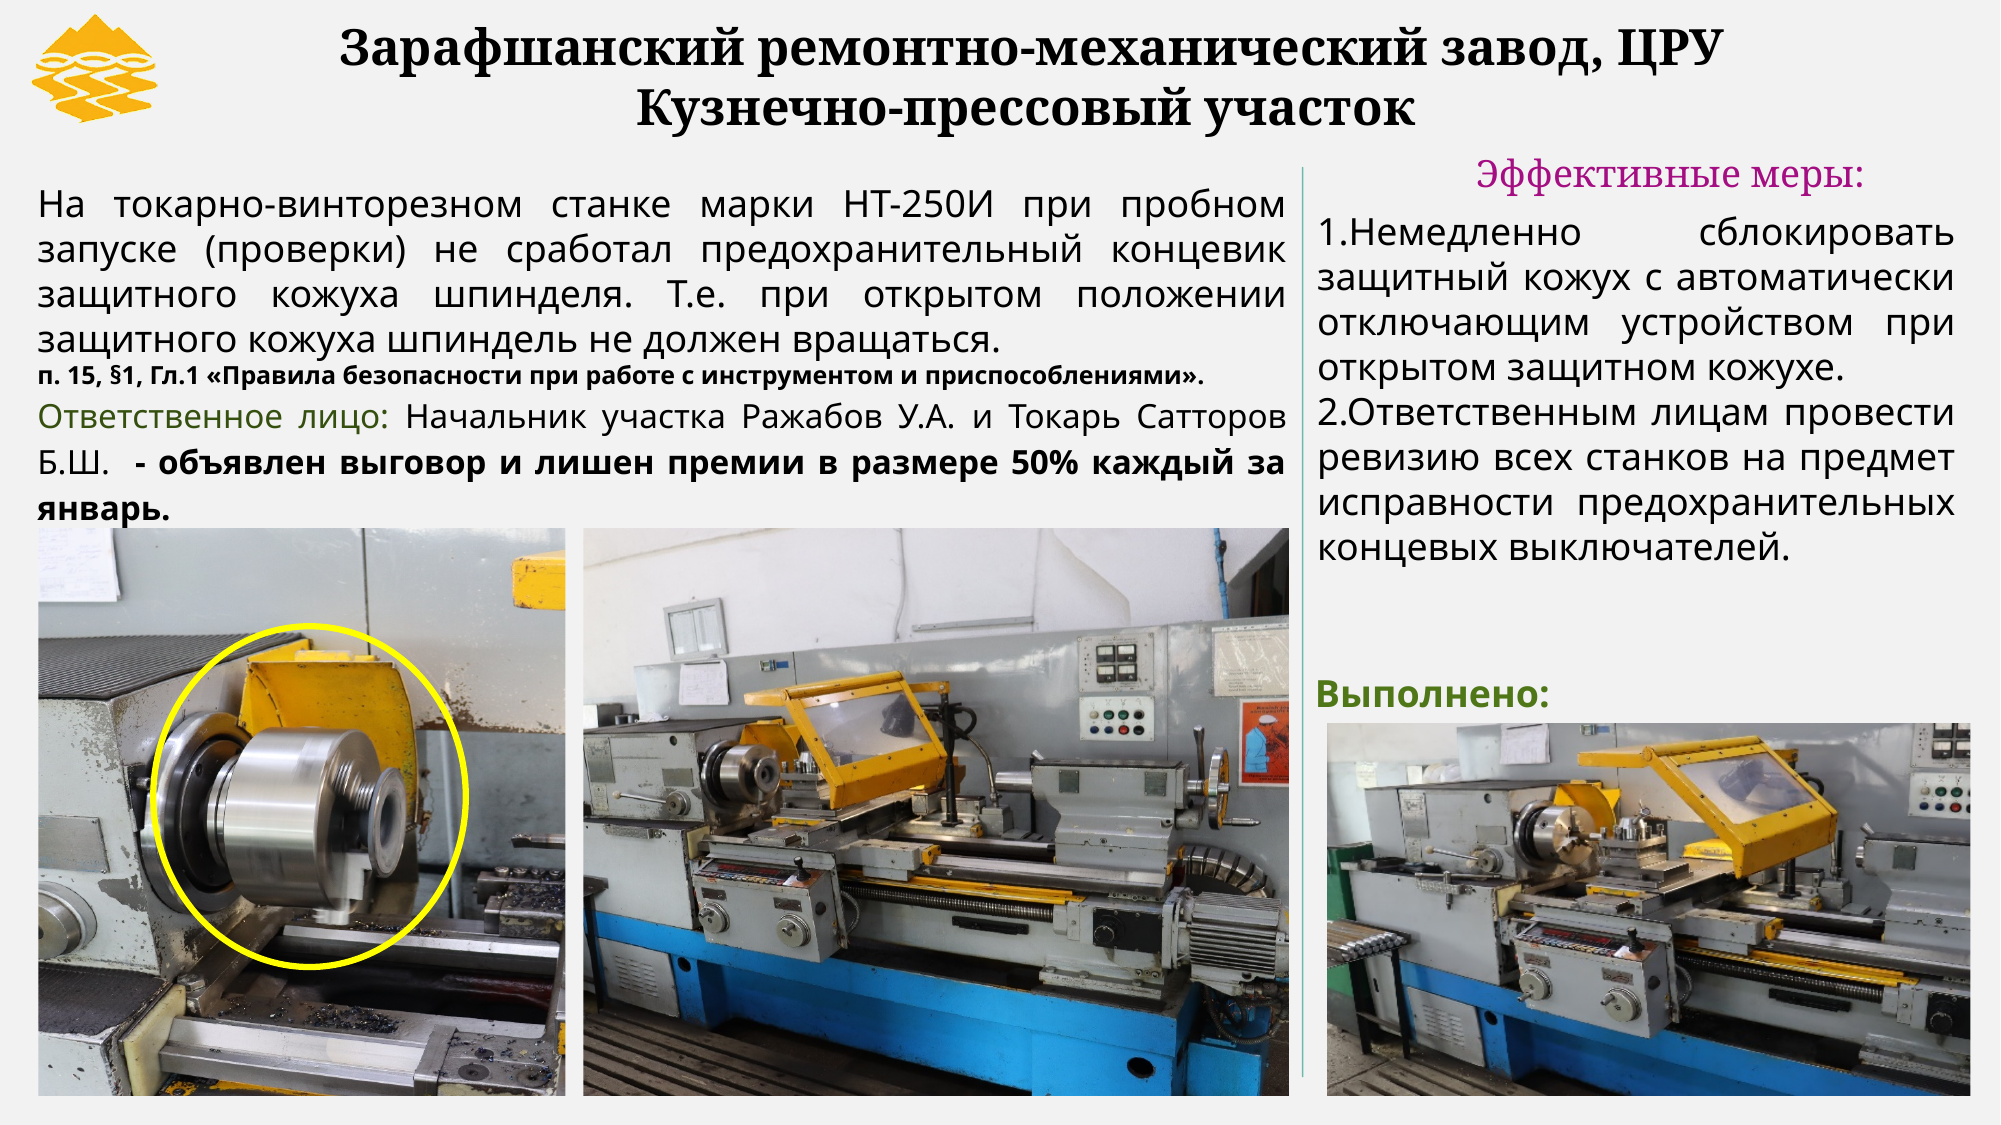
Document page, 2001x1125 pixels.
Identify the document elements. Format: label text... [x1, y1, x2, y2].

picture [583, 528, 1290, 1096]
picture [16, 0, 186, 137]
text_box Зарафшанский ремонтно-механический завод, ЦРУ Кузнечно-прессовый участок [153, 8, 1911, 143]
text_box Эффективные меры: [1461, 143, 1881, 200]
picture [38, 528, 566, 1096]
picture [1326, 722, 1971, 1096]
text_box На токарно-винторезном станке марки НТ-250И при пробном запуске (проверки) не сработал предохранительный концевик защитного кожуха шпинделя. Т.е. при открытом положении защитного кожуха шпиндель не должен вращаться. п. 15, §1, Гл.1 «Правила безопасности при работе с инструментом и приспособлениями». Ответственное лицо: Начальник участка Ражабов У.А. и Токарь Сатторов Б.Ш. - объявлен выговор и лишен премии в размере 50% каждый за январь. [22, 162, 1303, 575]
text_box Выполнено: [1303, 662, 1909, 723]
text_box 1.Немедленно сблокировать защитный кожух с автоматически отключающим устройством при открытом защитном кожухе. 2.Ответственным лицам провести ревизию всех станков на предмет исправности предохранительных концевых выключателей. [1303, 200, 1971, 576]
